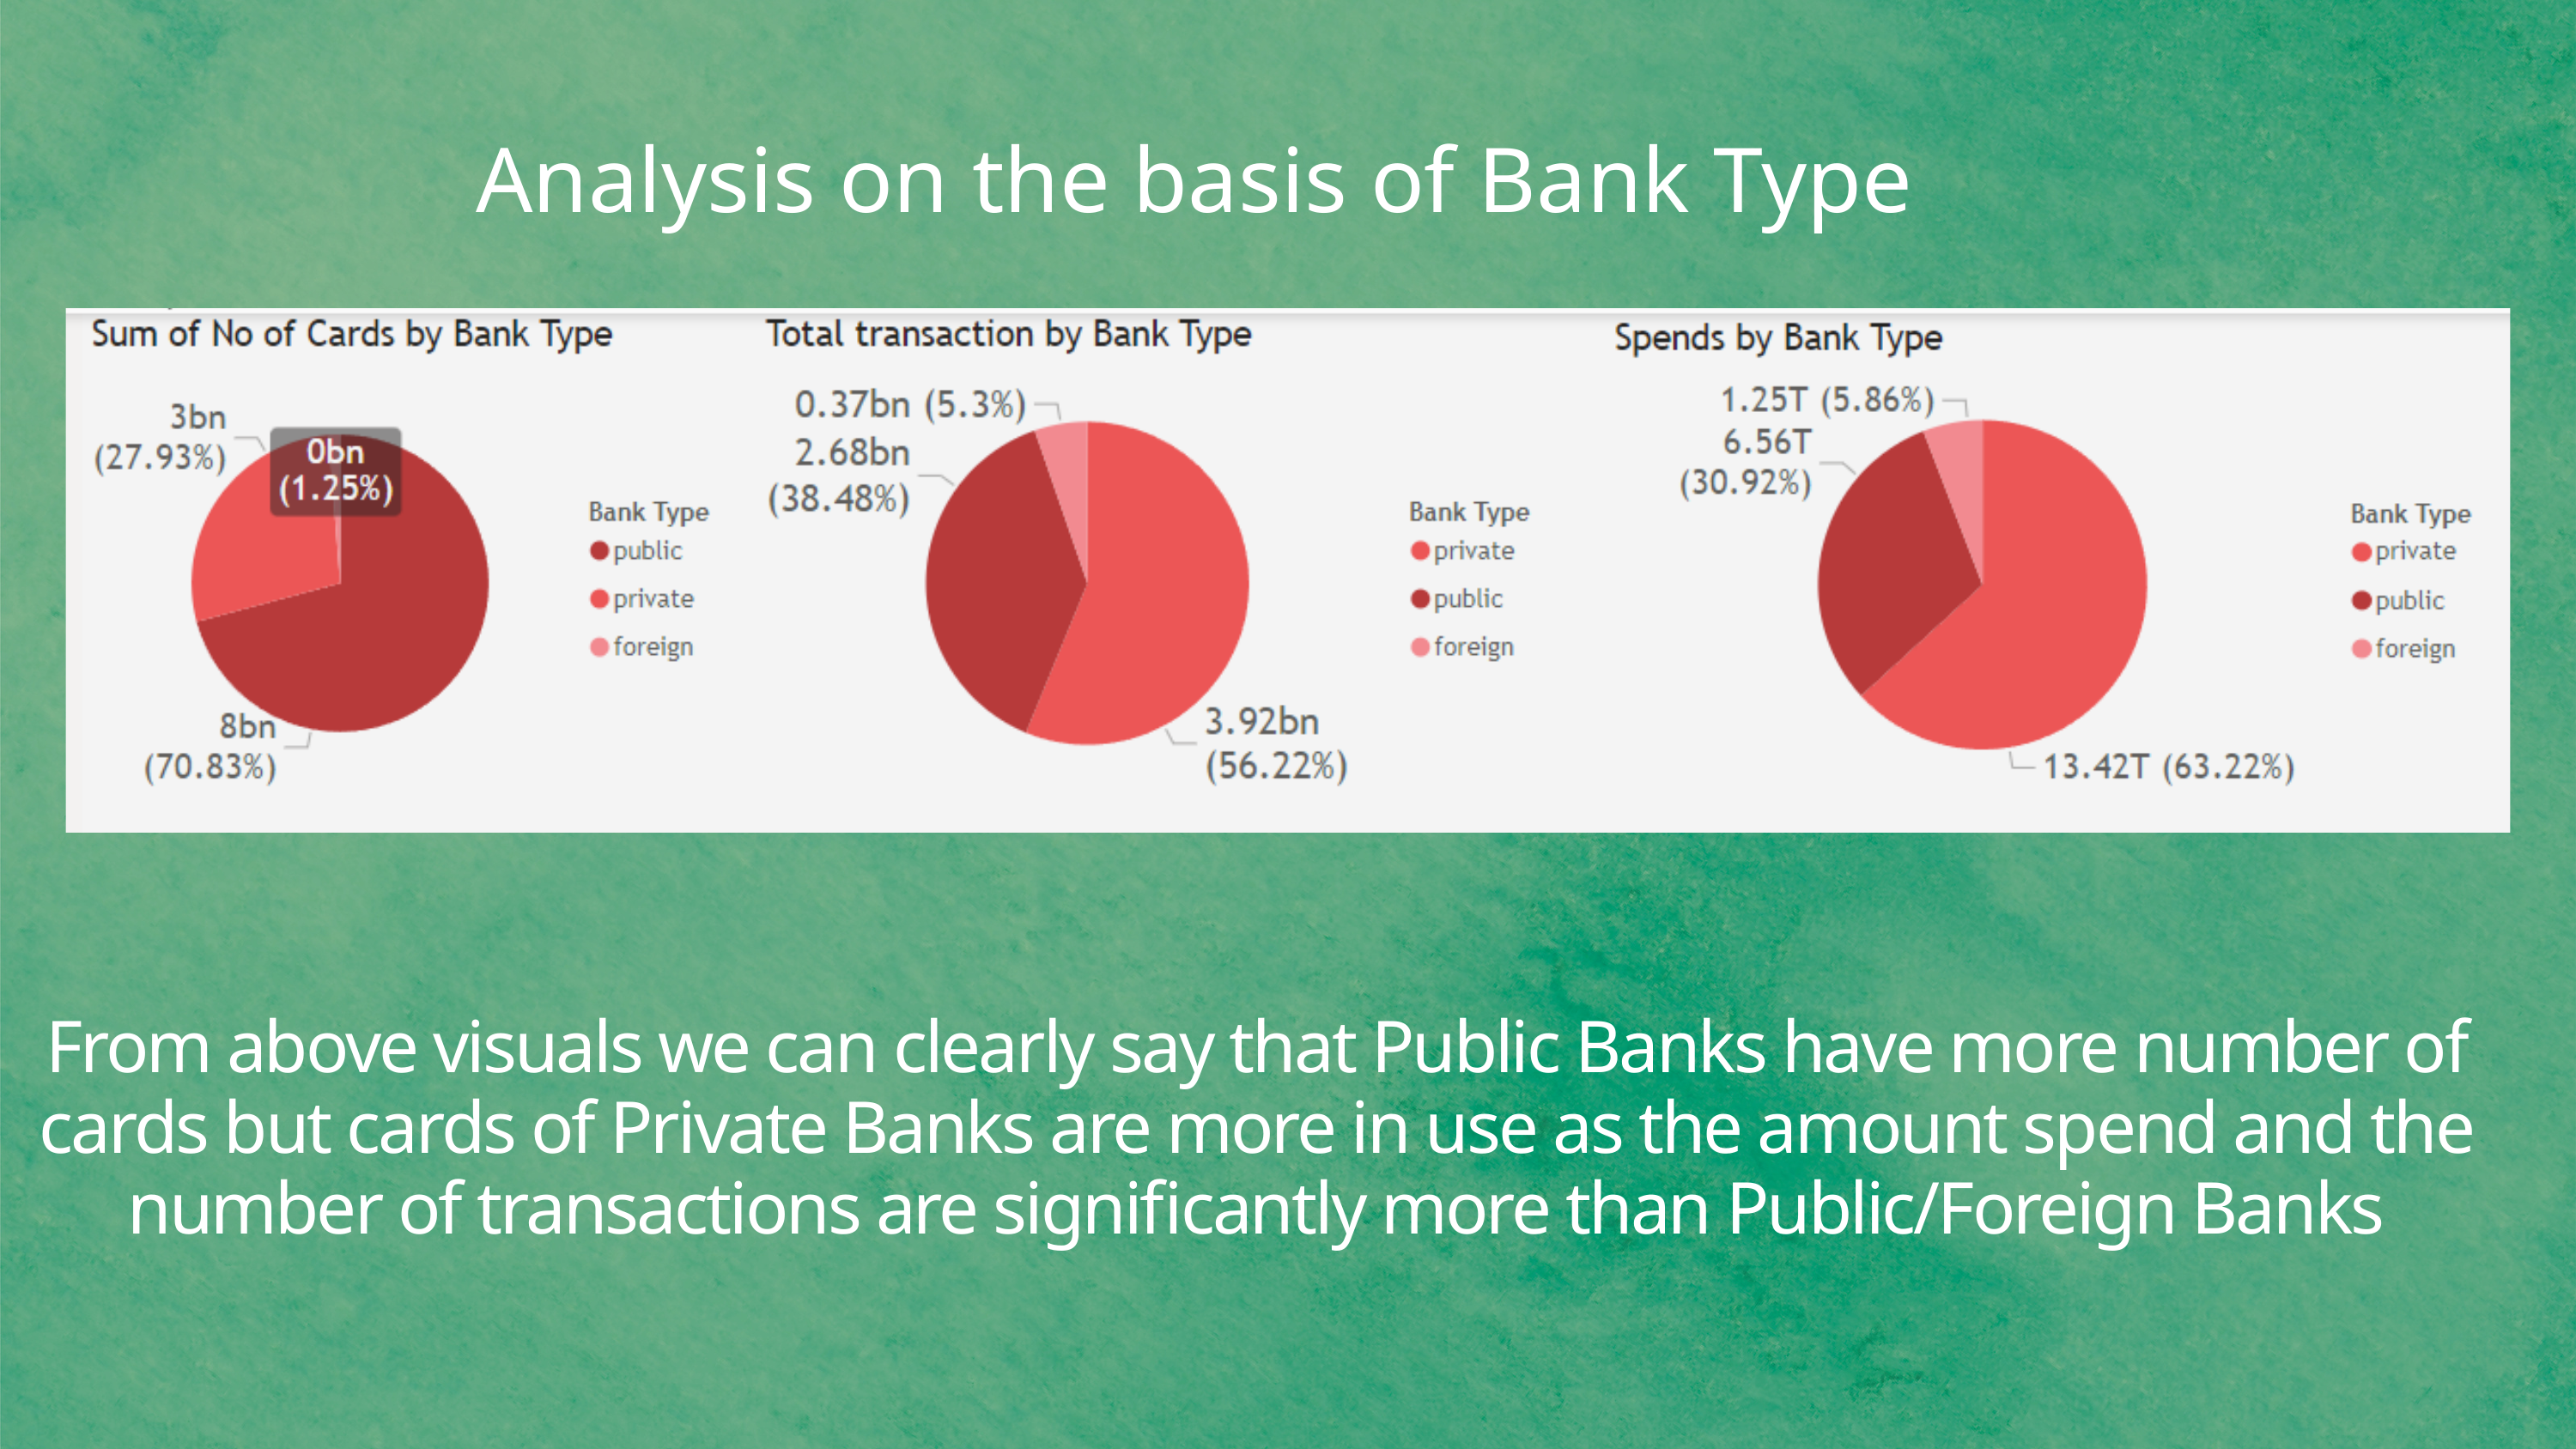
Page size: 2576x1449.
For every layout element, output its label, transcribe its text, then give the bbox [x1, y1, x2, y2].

text_box [0, 0, 2576, 1449]
text_box From above visuals we can clearly say that Public Banks have more number of cards but cards of Private Banks are more in use as the amount spend and the number of transactions are significantly more than Public/Foreign Banks [0, 1005, 2514, 1249]
text_box Analysis on the basis of Bank Type [125, 129, 2263, 231]
text_box [65, 308, 2511, 833]
